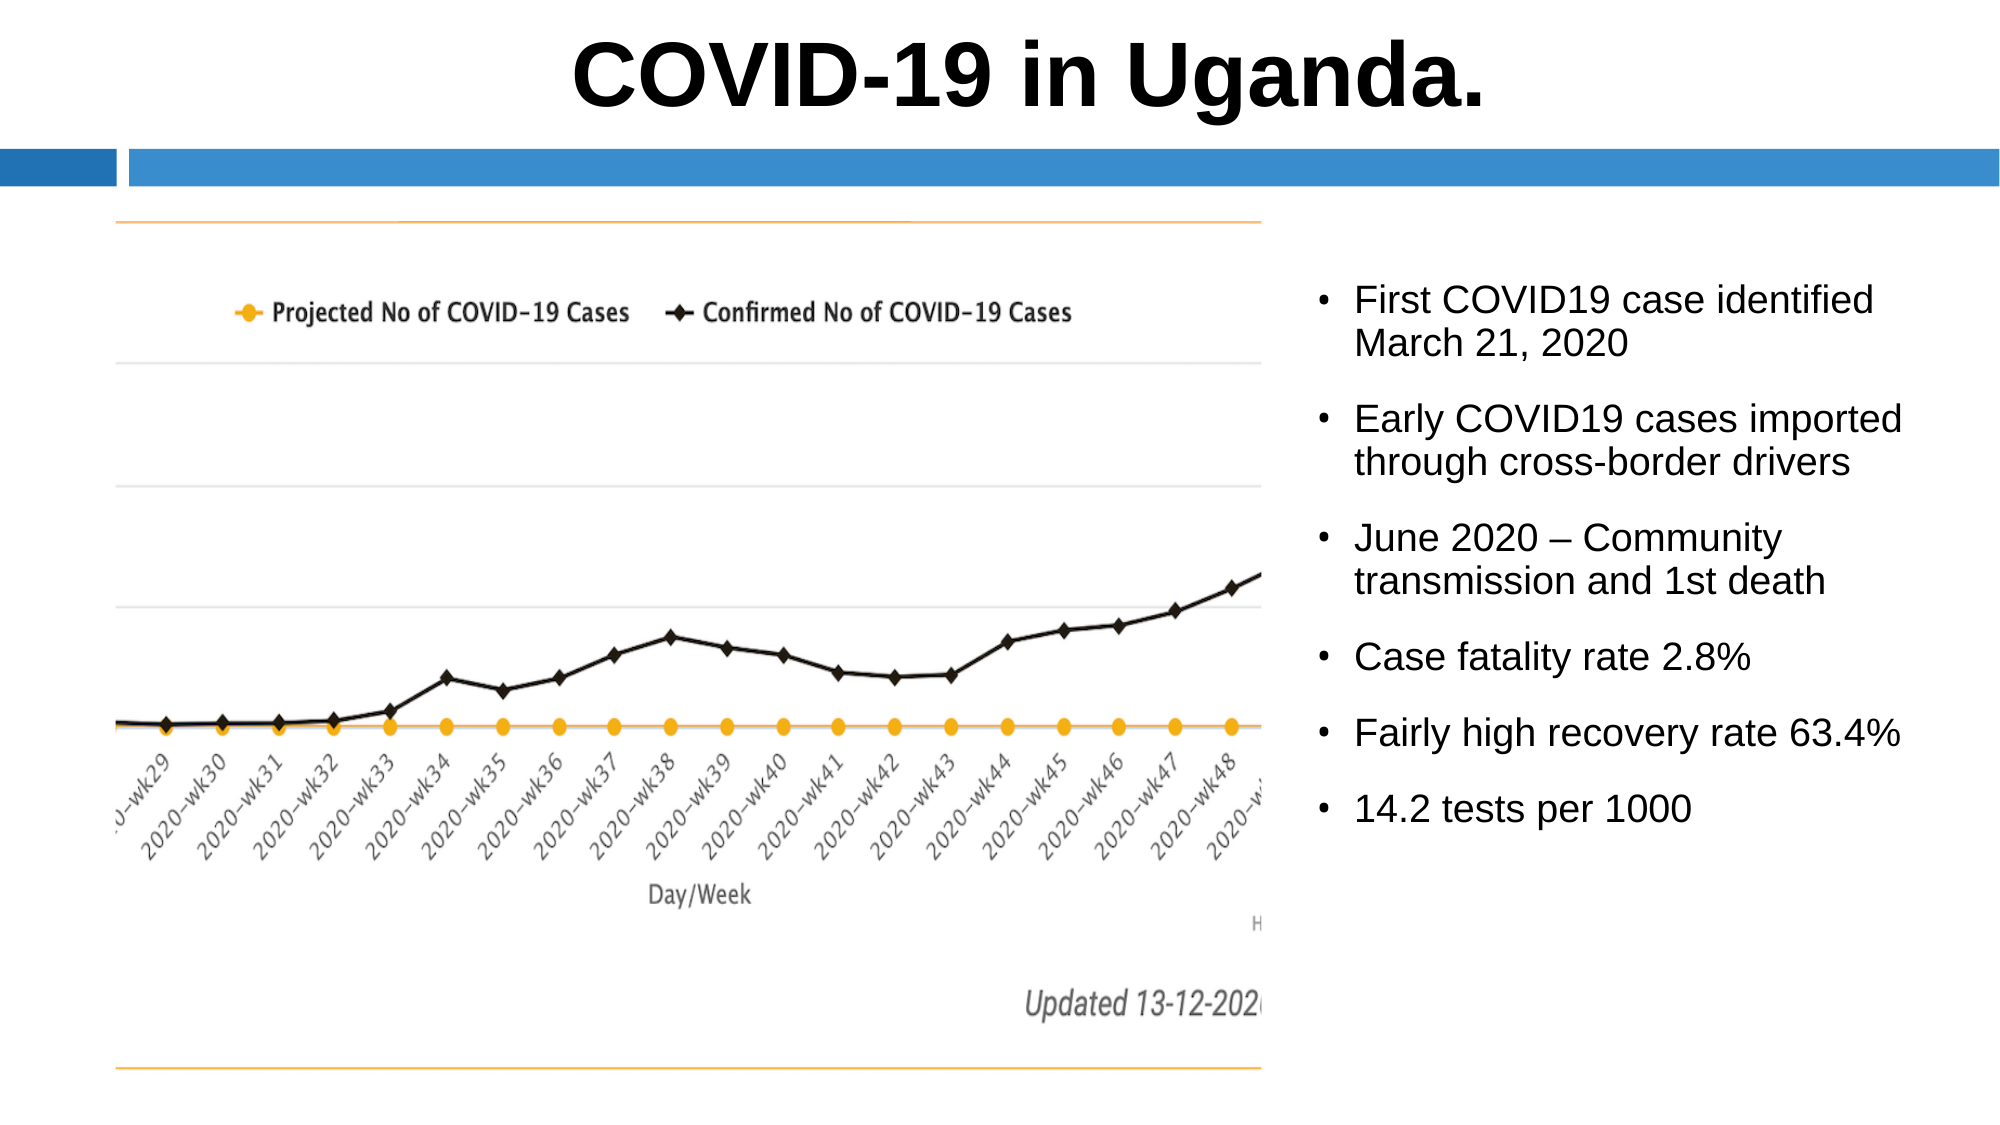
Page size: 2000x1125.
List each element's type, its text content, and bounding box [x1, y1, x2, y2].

text_box First COVID19 case identified March 21, 2020 Early COVID19 cases imported through cross-border drivers June 2020 – Community transmission and 1st death Case fatality rate 2.8% Fairly high recovery rate 63.4% 14.2 tests per 1000 [1301, 264, 1936, 986]
picture [115, 221, 1262, 1074]
text_box COVID-19 in Uganda. [138, 16, 1922, 138]
